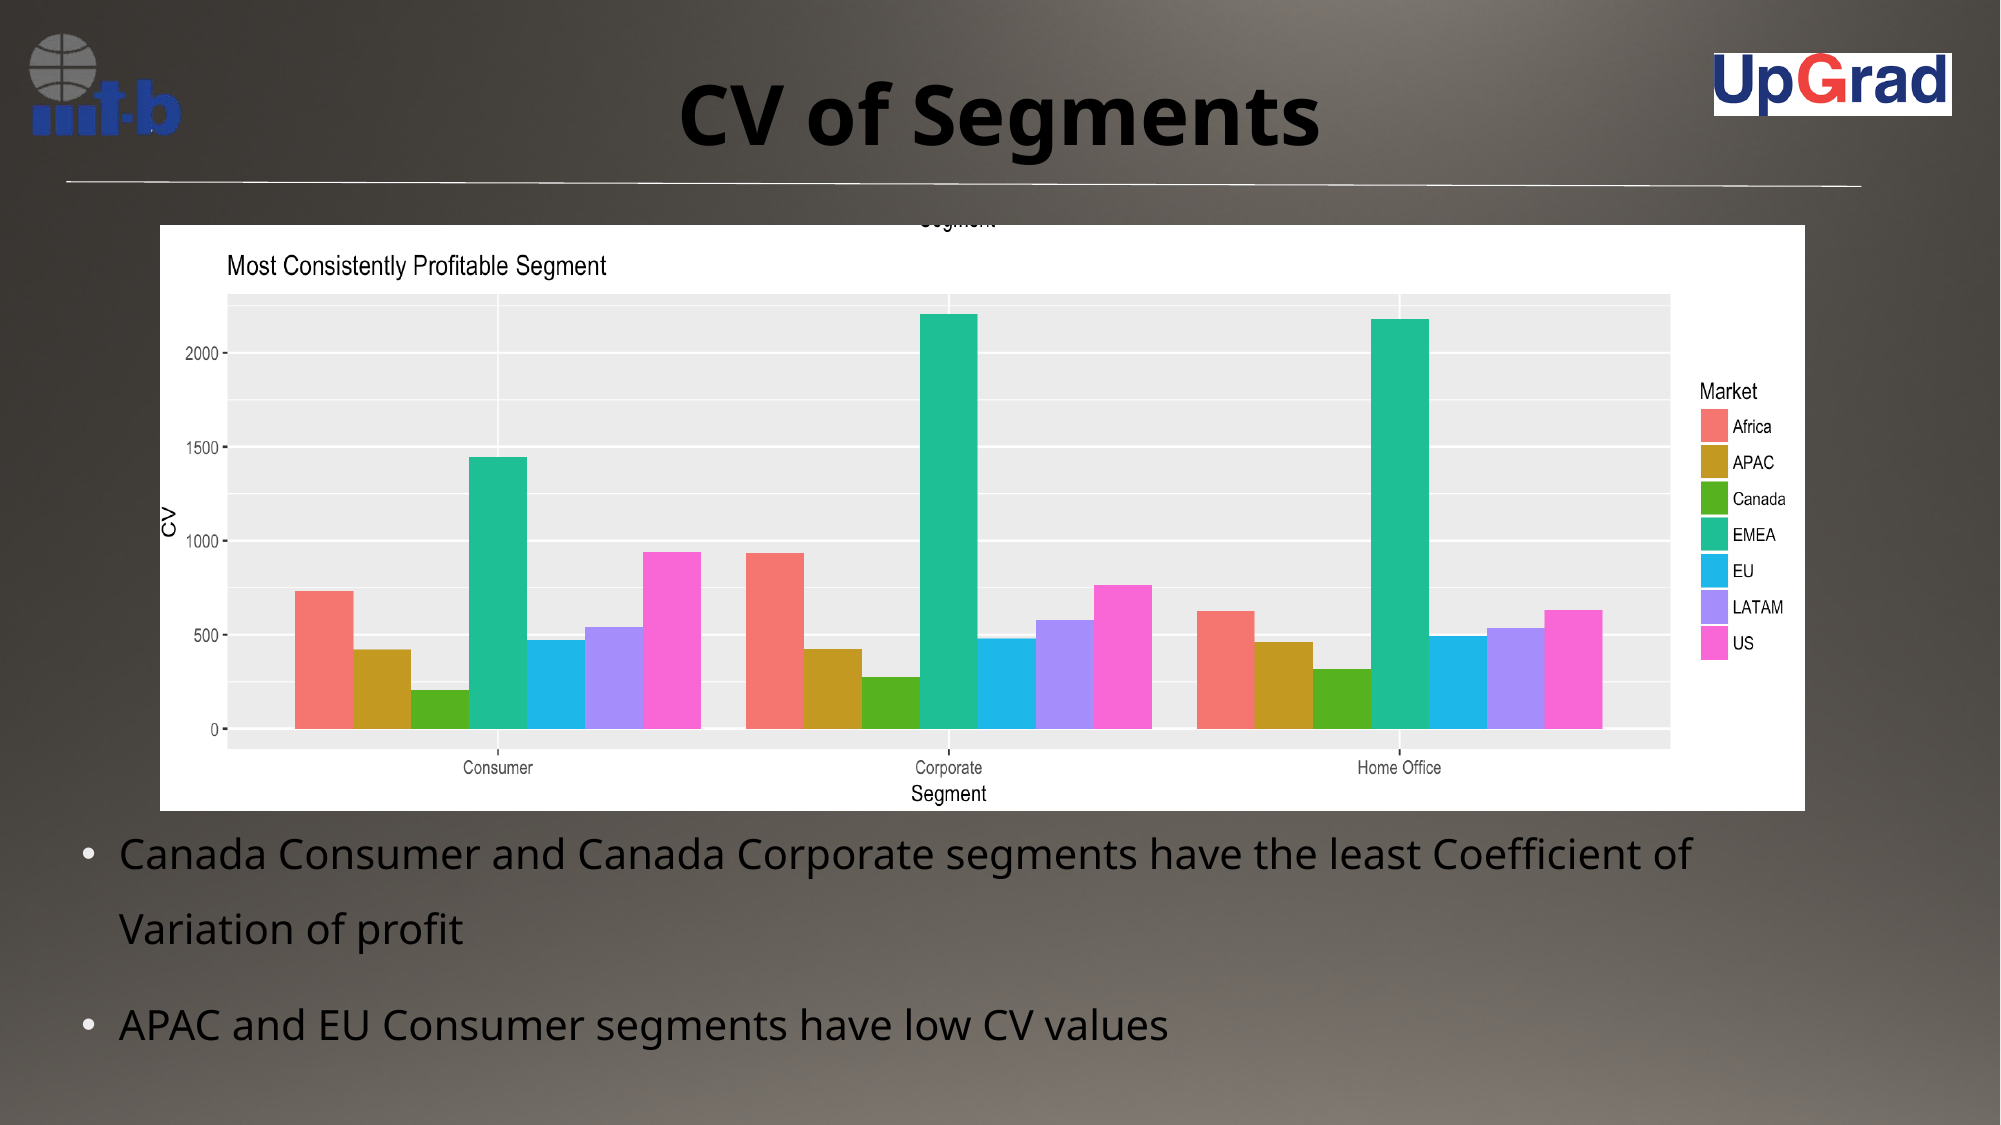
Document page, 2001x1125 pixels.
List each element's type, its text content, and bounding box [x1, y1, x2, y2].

list Canada Consumer and Canada Corporate segments have the least Coefficient of Variation of profit APAC and EU Consumer segments have low CV values [66, 245, 1899, 1080]
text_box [66, 181, 1862, 187]
title CV of Segments [137, 59, 1863, 245]
picture [0, 0, 2001, 1125]
